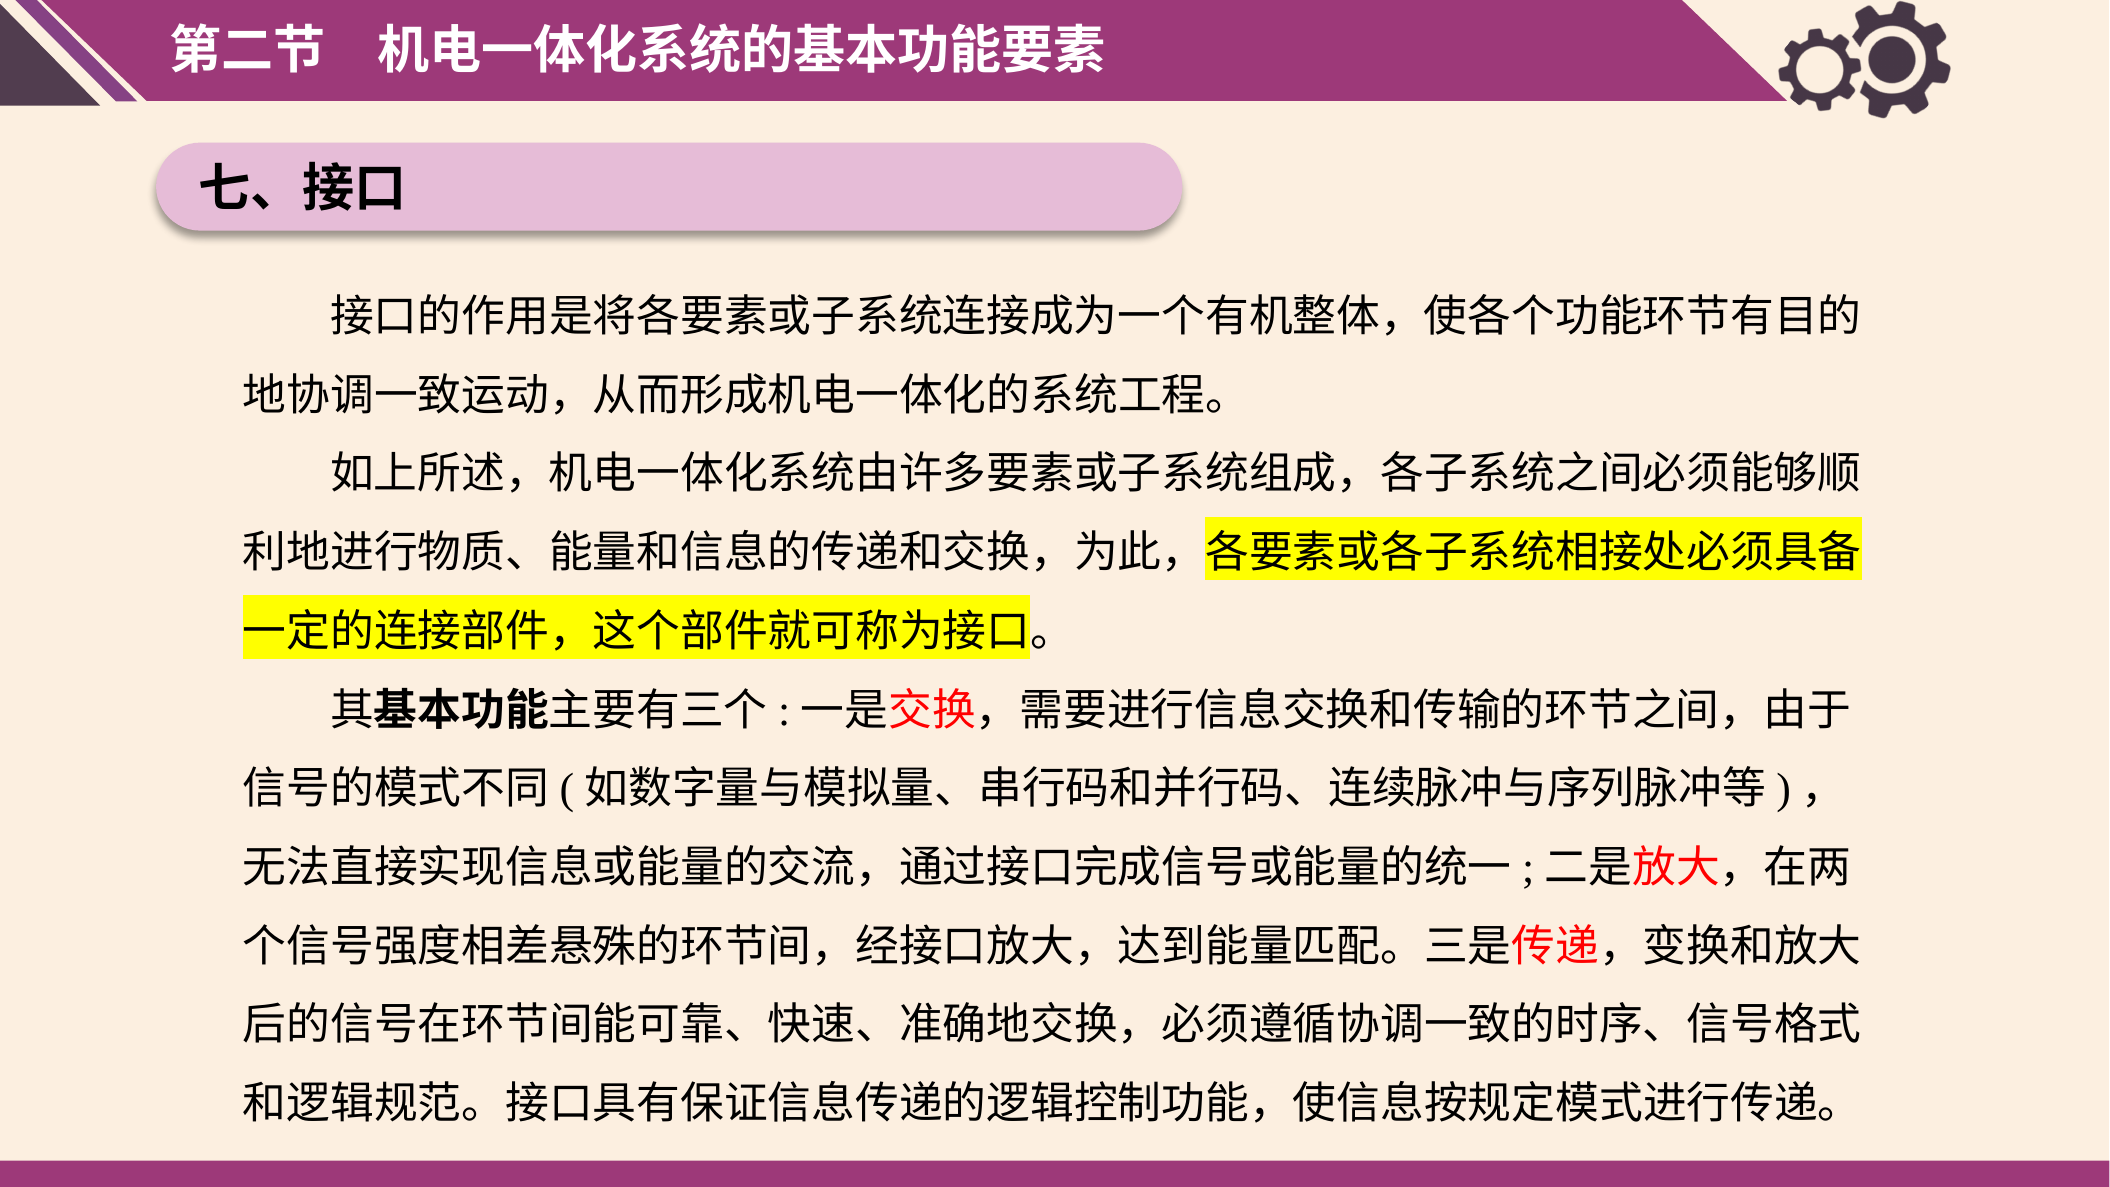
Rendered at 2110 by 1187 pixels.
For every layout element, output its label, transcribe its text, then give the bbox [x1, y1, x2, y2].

text_box [155, 141, 1161, 232]
text_box [13, 0, 140, 103]
text_box 第二节 机电一体化系统的基本功能要素 [153, 8, 1460, 87]
text_box [40, 0, 1790, 103]
text_box [0, 2, 103, 107]
picture [1793, 0, 1942, 139]
text_box 七、接口 [183, 146, 1255, 226]
text_box 接口的作用是将各要素或子系统连接成为一个有机整体，使各个功能环节有目的地协调一致运动，从而形成机电一体化的系统工程。 如上所述，机电一体化系统由许多要素或子系统组成，各子系统之间必须能够顺利地进行物质、能量和信息的传递和交换，为此，各要素或各子系统相接处必须具备一定的连接部件，这个部件就可称为接口。 其基本功能主要有三个:一是交换，需要进行信息交换和传输的环节之间，由于信号的模式不同(如数字量与模拟量、串行码和并行码、连续脉冲与序列脉冲等)，无法直接实现信息或能量的交流，通过接口完成信号或能量的统一;二是放大，在两个信号强度相差悬殊的环节间，经接口放大，达到能量匹配。三是传递，变换和放大后的信号在环节间能可靠、快速、准确地交换，必须遵循协调一致的时序、信号格式和逻辑规范。接口具有保证信息传递的逻辑控制功能，使信息按规定模式进行传递。 [227, 253, 1881, 1136]
text_box [0, 1160, 2110, 1187]
